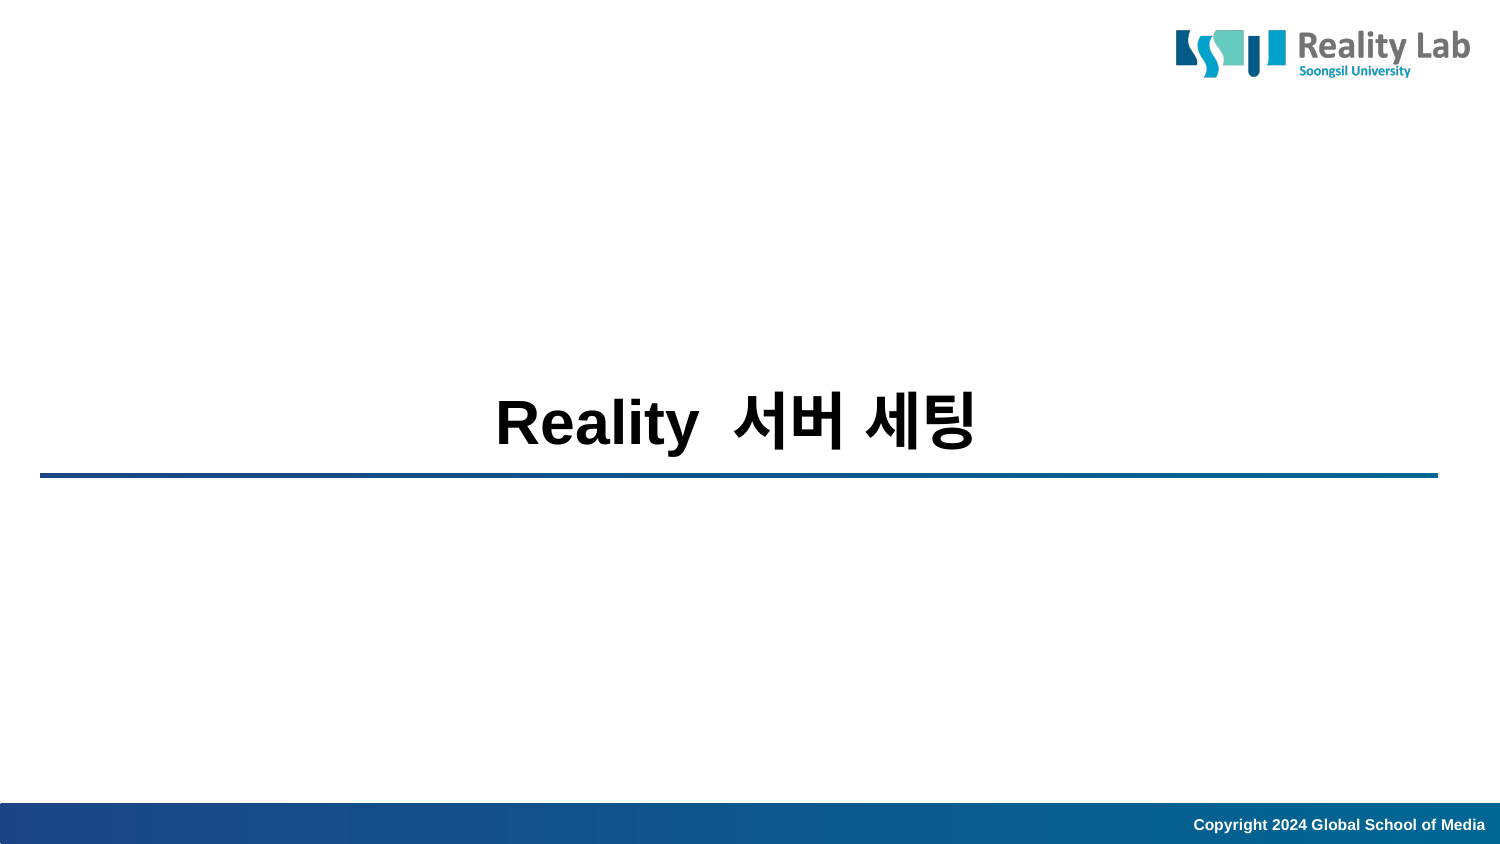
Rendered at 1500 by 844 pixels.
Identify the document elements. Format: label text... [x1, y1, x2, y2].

picture [1174, 28, 1473, 79]
text_box [40, 473, 1438, 478]
text_box [0, 803, 1062, 844]
text_box Copyright 2024 Global School of Media [1062, 801, 1500, 844]
title Reality 서버 세팅 [38, 366, 1437, 474]
